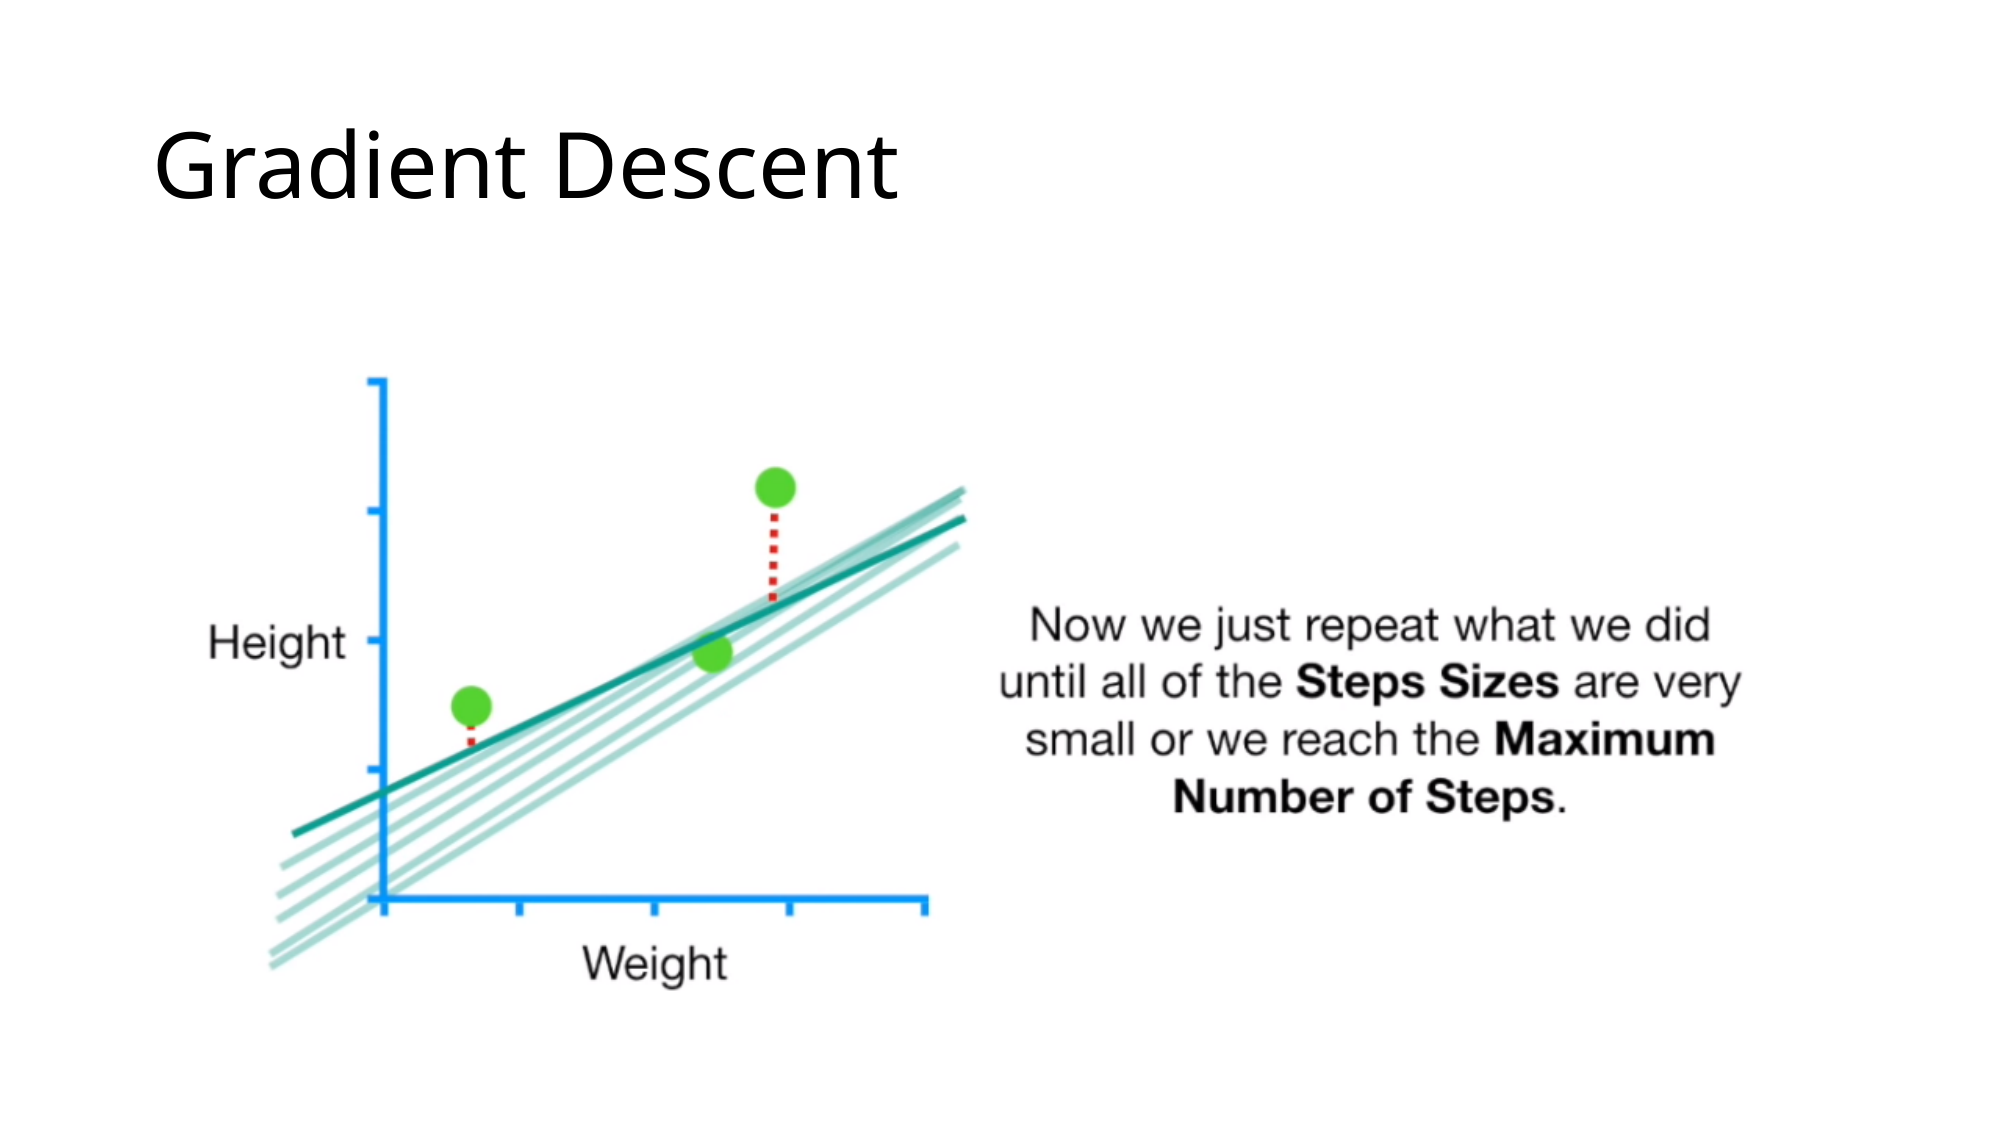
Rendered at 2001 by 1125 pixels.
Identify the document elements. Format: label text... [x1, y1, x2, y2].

title Gradient Descent [137, 59, 1863, 278]
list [200, 307, 1800, 1005]
